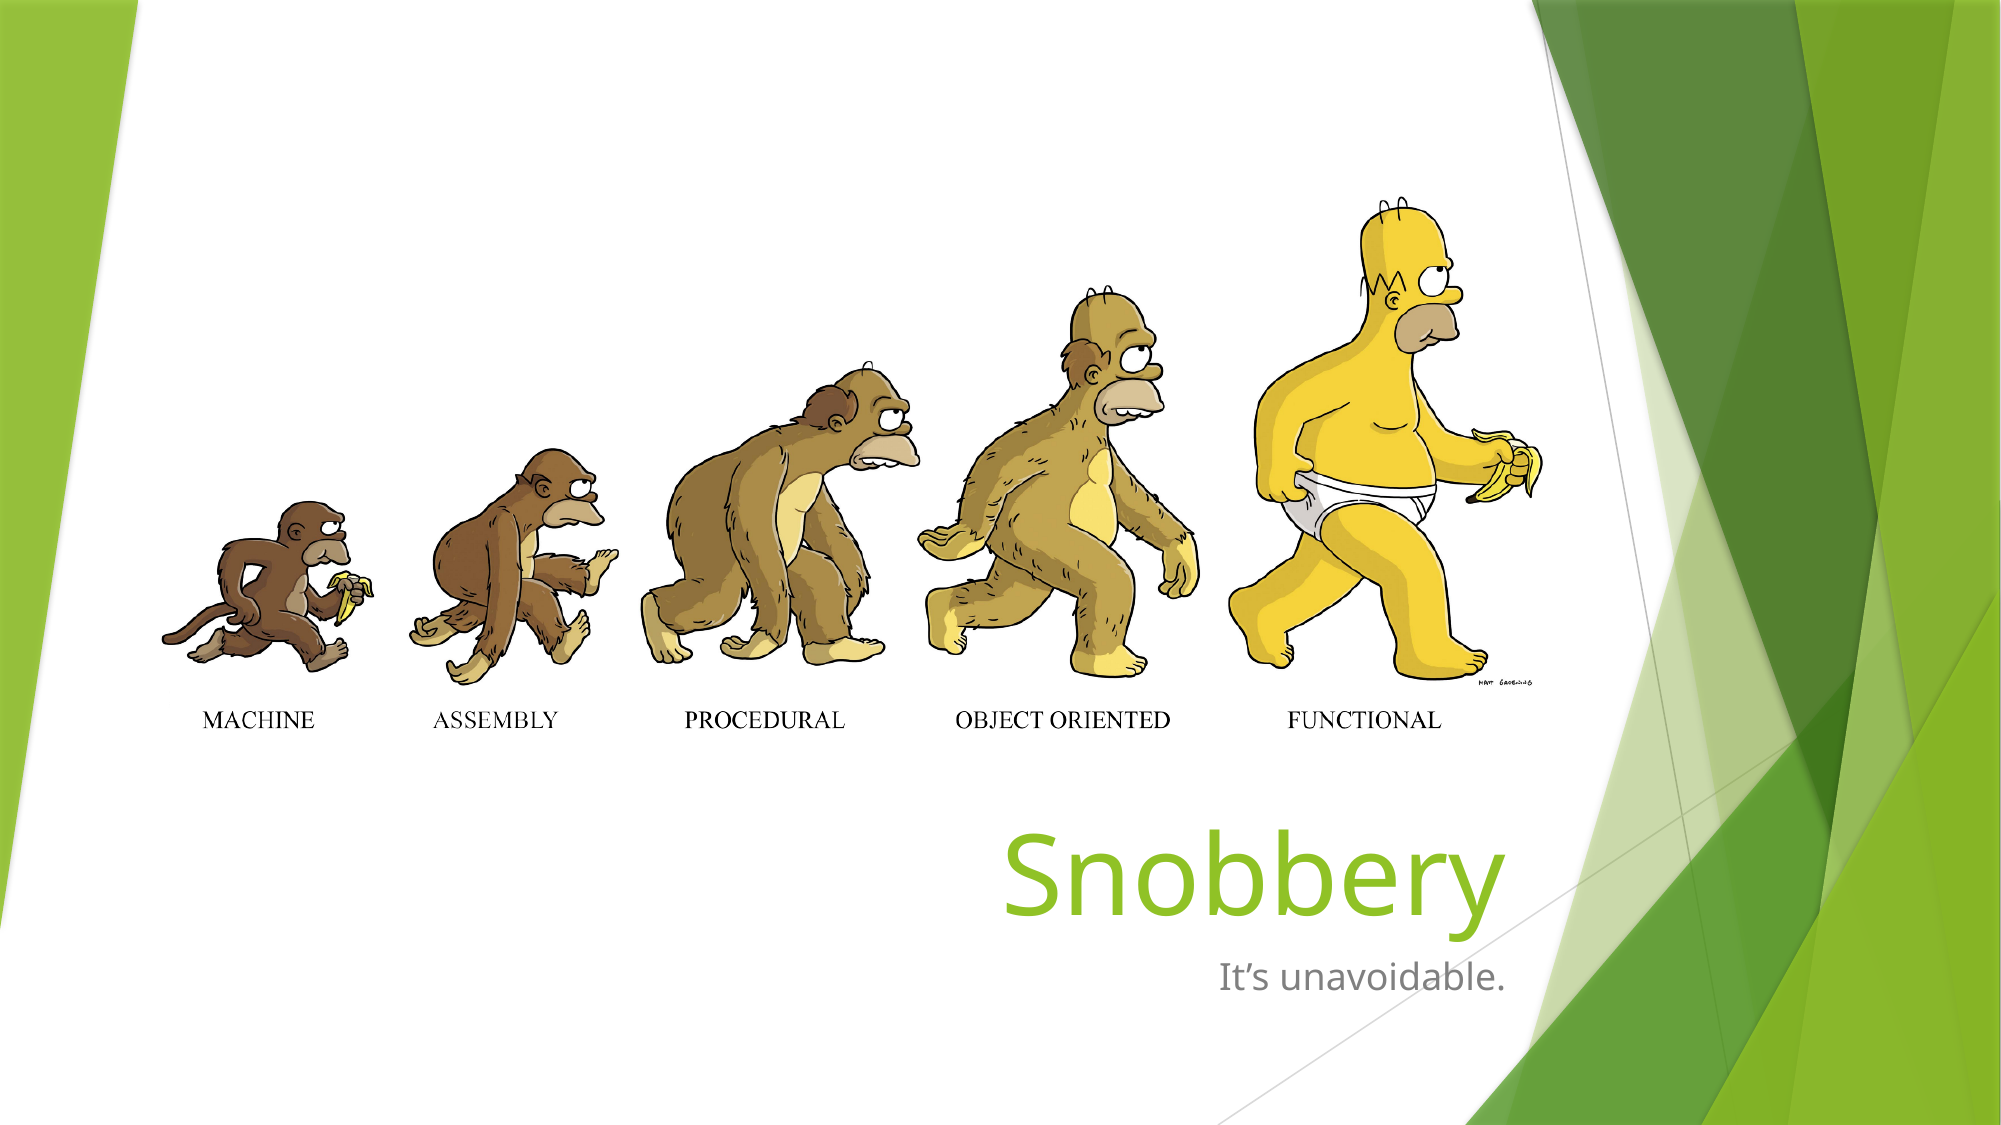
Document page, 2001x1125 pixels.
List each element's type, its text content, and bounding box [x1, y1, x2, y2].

title Snobbery [247, 834, 1522, 945]
picture [120, 181, 1567, 824]
subtitle It’s unavoidable. [247, 945, 1522, 1125]
